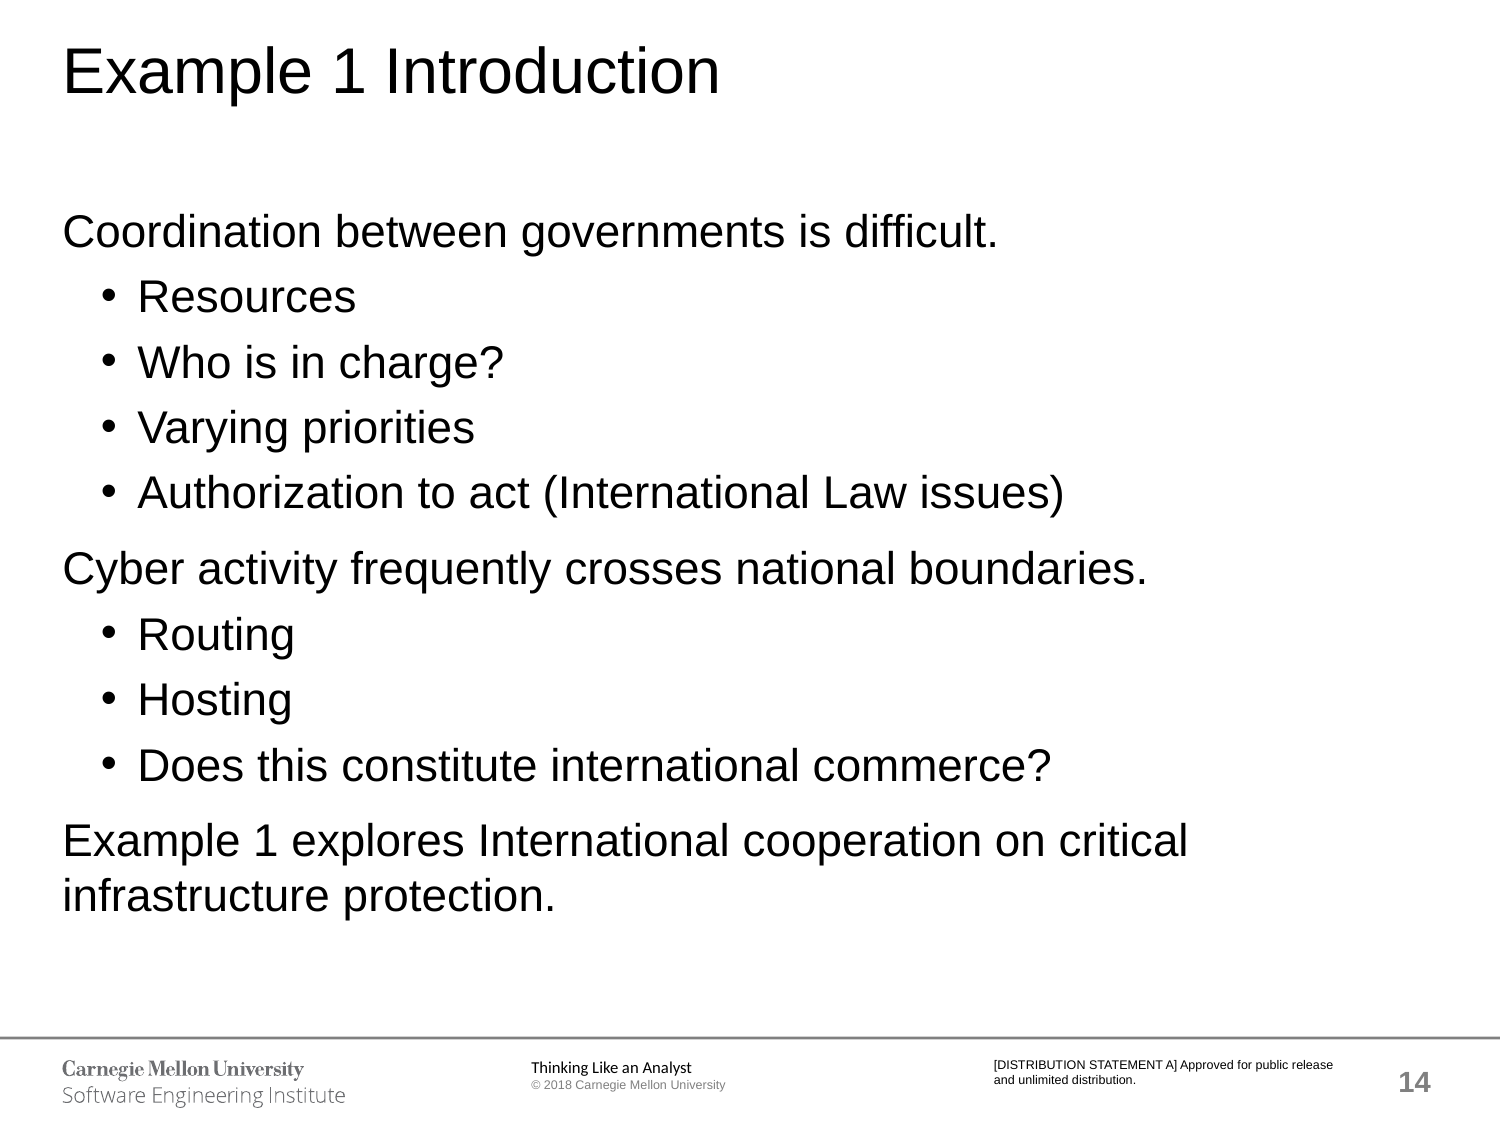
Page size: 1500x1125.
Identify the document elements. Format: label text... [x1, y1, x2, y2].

title Example 1 Introduction [62, 37, 1338, 182]
list Coordination between governments is difficult. Resources Who is in charge? Varying priorities Authorization to act (International Law issues) Cyber activity frequently crosses national boundaries. Routing Hosting Does this constitute international commerce? Example 1 explores International cooperation on critical infrastructure protection. [62, 201, 1431, 1000]
